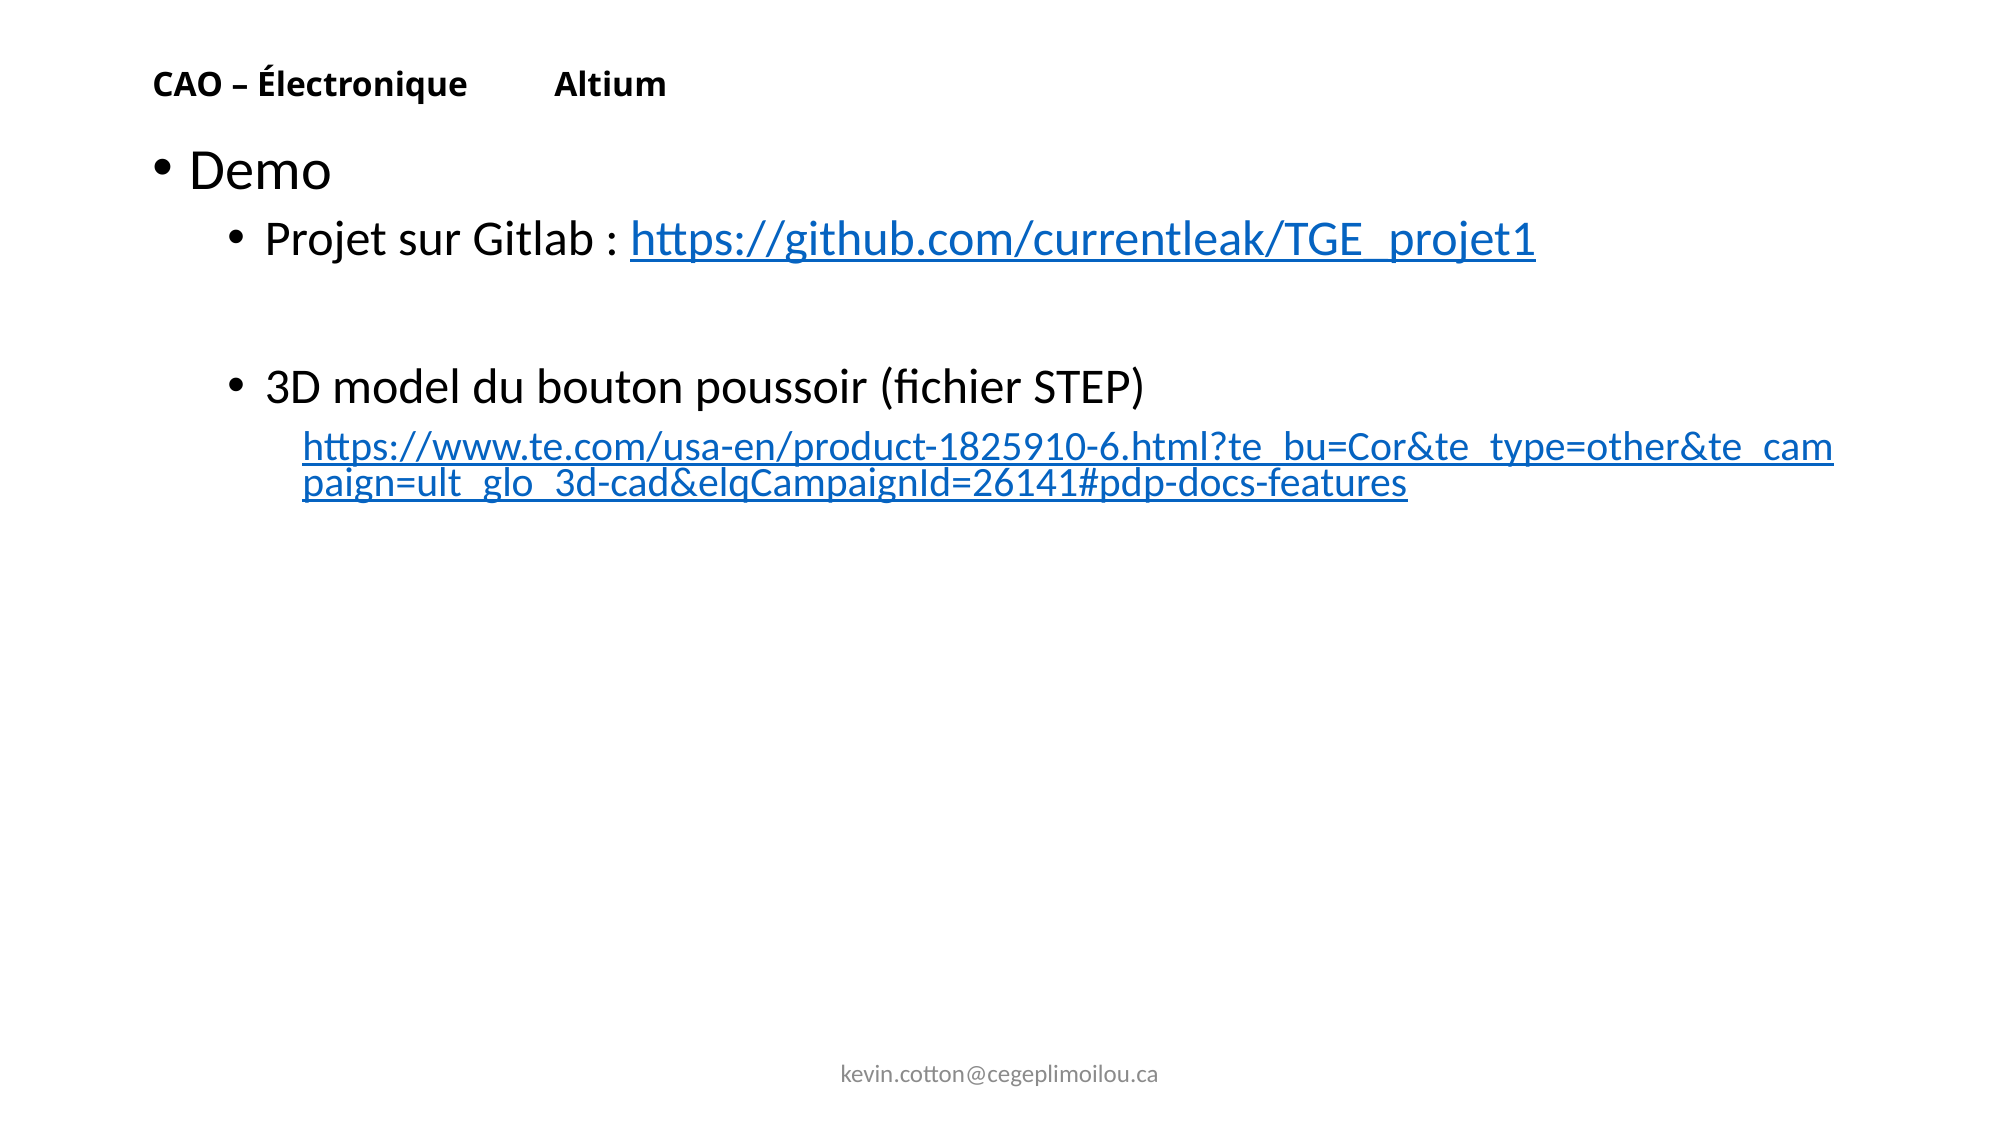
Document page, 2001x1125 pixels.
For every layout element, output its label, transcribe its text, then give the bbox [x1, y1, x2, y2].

title CAO – Électronique Altium [137, 59, 1863, 112]
list Demo Projet sur Gitlab : https://github.com/currentleak/TGE_projet1 3D model du bouton poussoir (fichier STEP) https://www.te.com/usa-en/product-1825910-6.html?te_bu=Cor&te_type=other&te_campaign=ult_glo_3d-cad&elqCampaignId=26141#pdp-docs-features [137, 131, 1863, 1014]
footer kevin.cotton@cegeplimoilou.ca [662, 1042, 1338, 1103]
